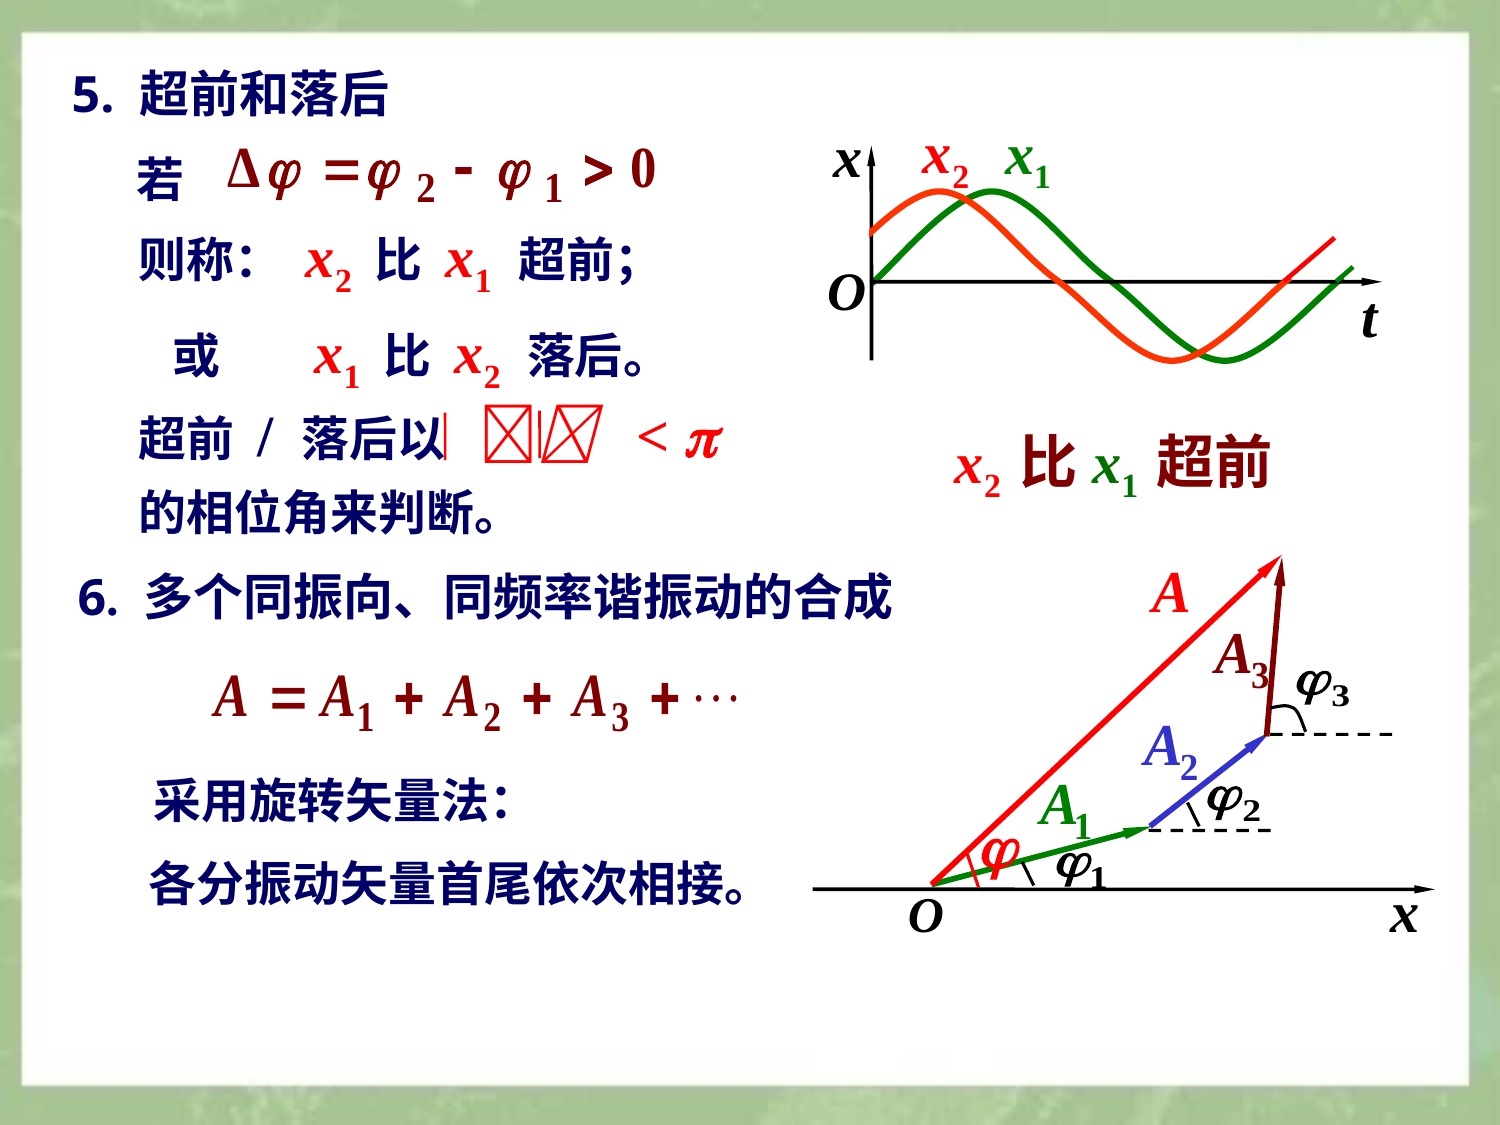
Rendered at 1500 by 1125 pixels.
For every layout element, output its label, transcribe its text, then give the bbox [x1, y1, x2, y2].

text_box 则称： x2 比 x1 超前； 或 x1 比 x2 落后。 [123, 196, 892, 403]
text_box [121, 136, 692, 216]
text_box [812, 866, 1436, 953]
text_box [206, 656, 809, 737]
text_box 各分振动矢量首尾依次相接。 [133, 846, 843, 919]
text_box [123, 373, 786, 550]
text_box 5. 超前和落后 [56, 54, 744, 130]
text_box 采用旋转矢量法： [139, 763, 674, 836]
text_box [1284, 556, 1401, 737]
text_box x2 比 x1 超前 [940, 417, 1447, 513]
text_box 6. 多个同振向、同频率谐振动的合成 [63, 558, 927, 633]
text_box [931, 554, 1283, 888]
picture [0, 0, 1500, 1125]
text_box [808, 113, 1413, 362]
